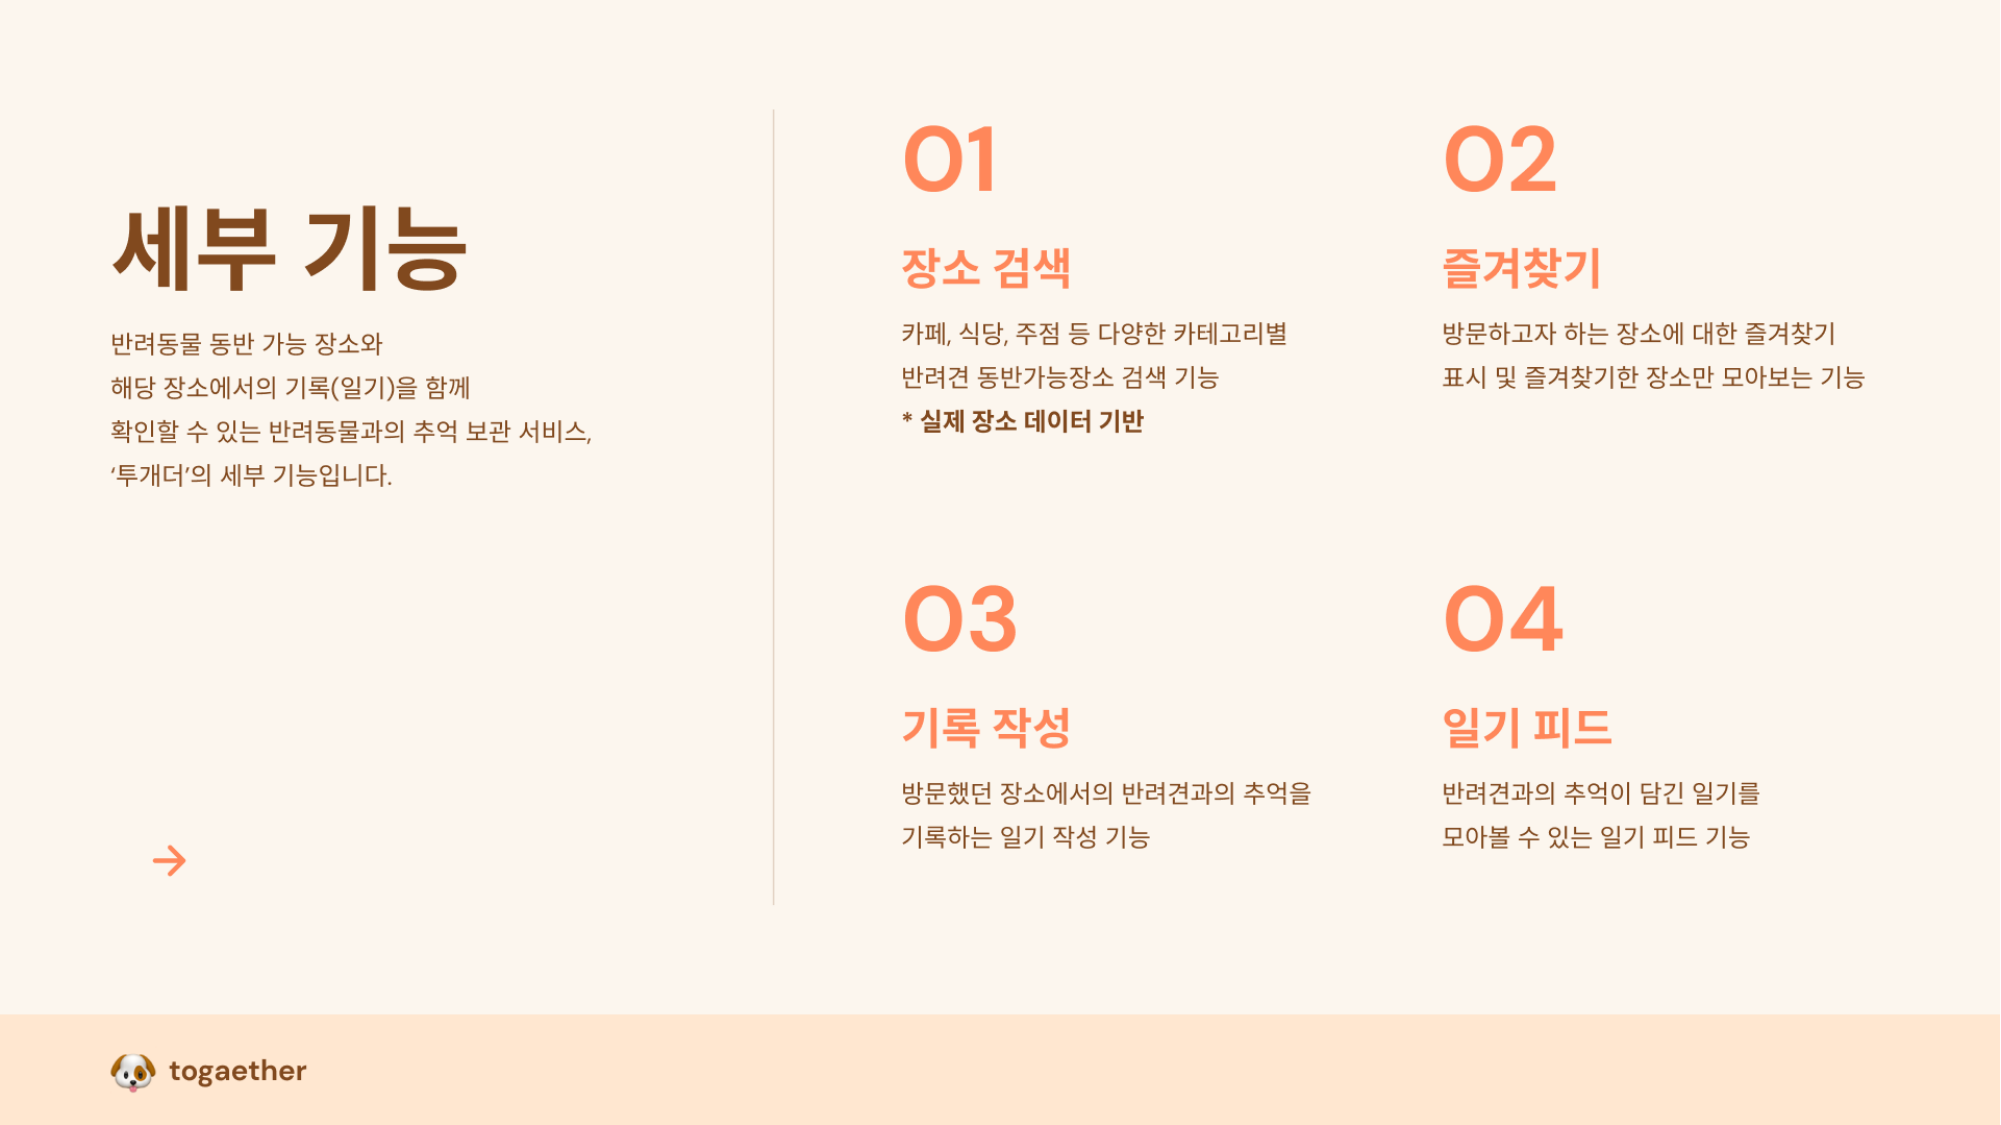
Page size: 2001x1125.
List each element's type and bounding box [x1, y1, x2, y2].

list [0, 0, 2000, 1125]
